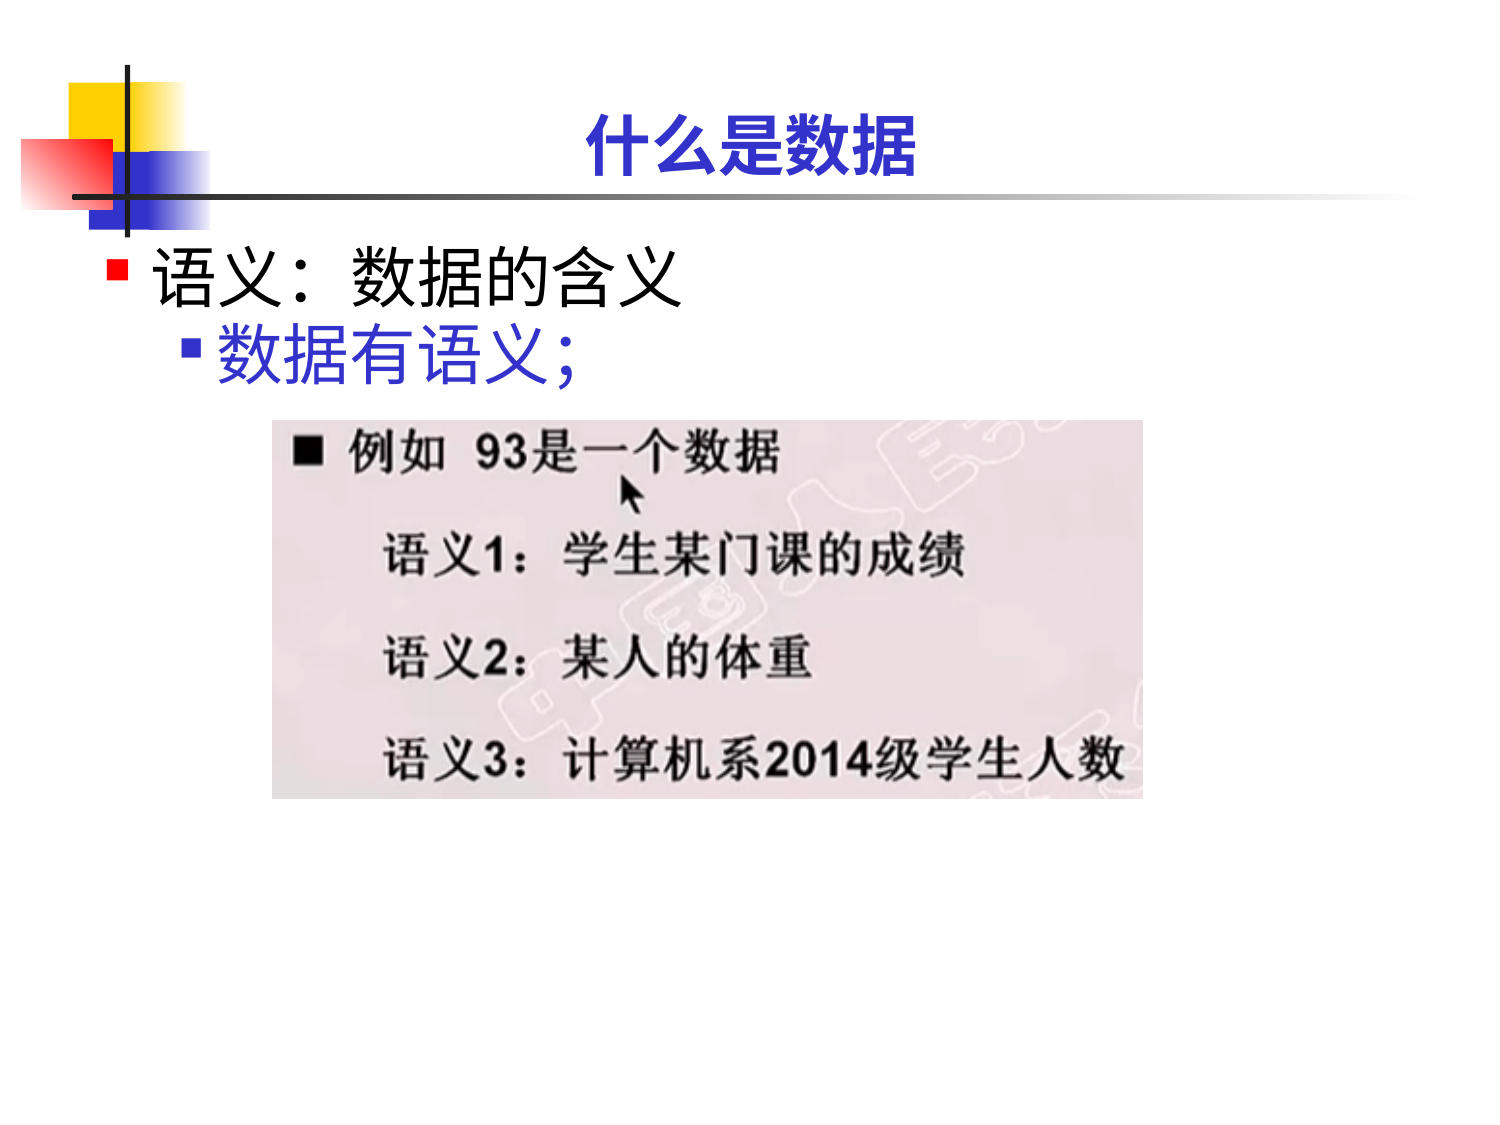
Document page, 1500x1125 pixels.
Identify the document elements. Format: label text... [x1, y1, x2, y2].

list 语义：数据的含义 数据有语义； [13, 243, 1471, 1082]
picture [272, 420, 1143, 799]
title 什么是数据 [112, 62, 1391, 192]
